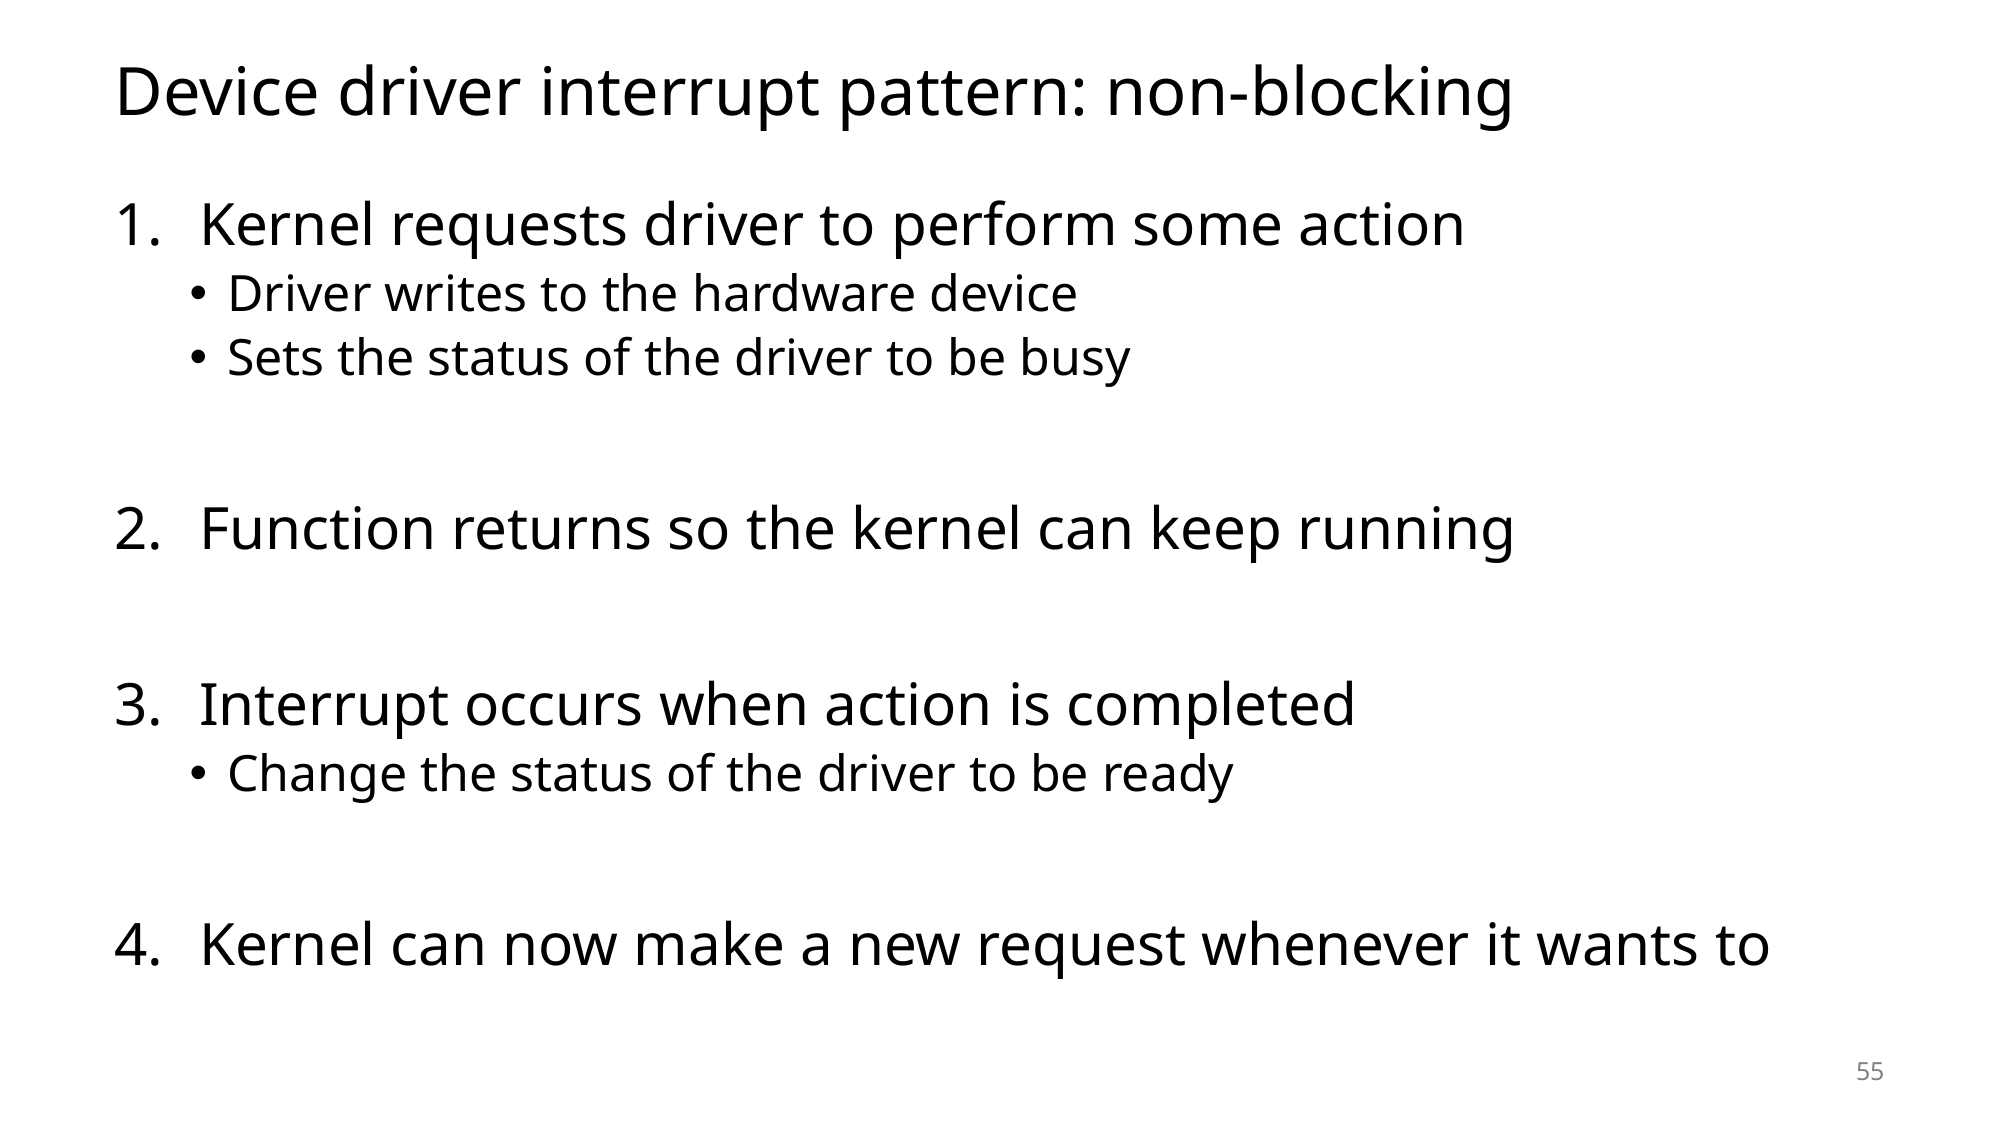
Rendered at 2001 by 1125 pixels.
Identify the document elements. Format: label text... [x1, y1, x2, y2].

slide_number 55 [1749, 1042, 1900, 1103]
title Device driver interrupt pattern: non-blocking [99, 37, 1900, 150]
list Kernel requests driver to perform some action Driver writes to the hardware device Sets the status of the driver to be busy Function returns so the kernel can keep running Interrupt occurs when action is completed Change the status of the driver to be ready Kernel can now make a new request whenever it wants to [99, 187, 1900, 1013]
